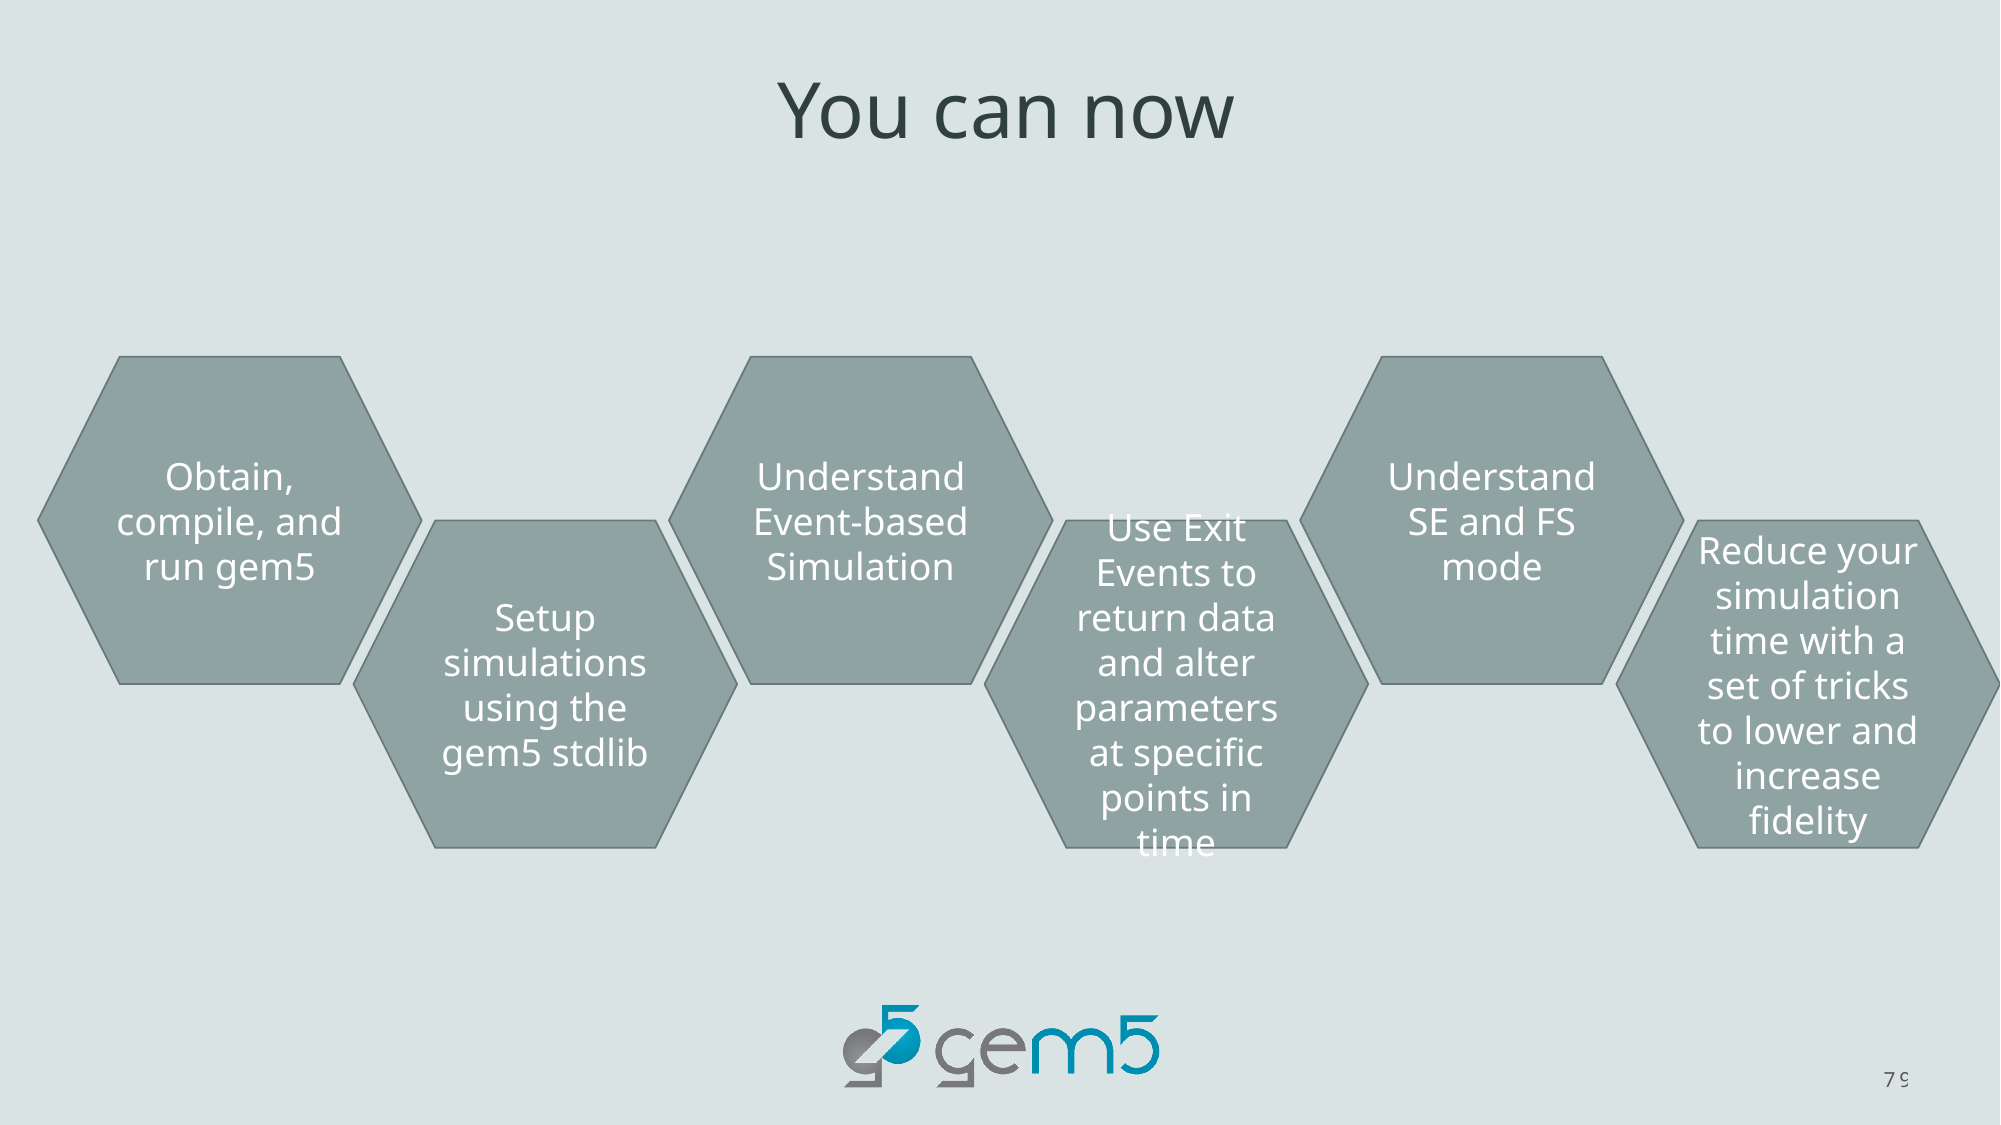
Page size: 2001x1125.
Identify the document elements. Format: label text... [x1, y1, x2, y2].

text_box Setup simulations using the gem5 stdlib [352, 519, 738, 849]
title You can now [169, 53, 1845, 162]
text_box Reduce your simulation time with a set of tricks to lower and increase fidelity [1615, 519, 2000, 849]
picture [807, 965, 1193, 1120]
text_box Use Exit Events to return data and alter parameters at specific points in time [983, 519, 1370, 849]
slide_number 79 [1637, 1042, 1927, 1119]
text_box Obtain, compile, and run gem5 [37, 355, 423, 685]
text_box Understand Event-based Simulation [668, 355, 1054, 685]
text_box Understand SE and FS mode [1299, 355, 1685, 685]
